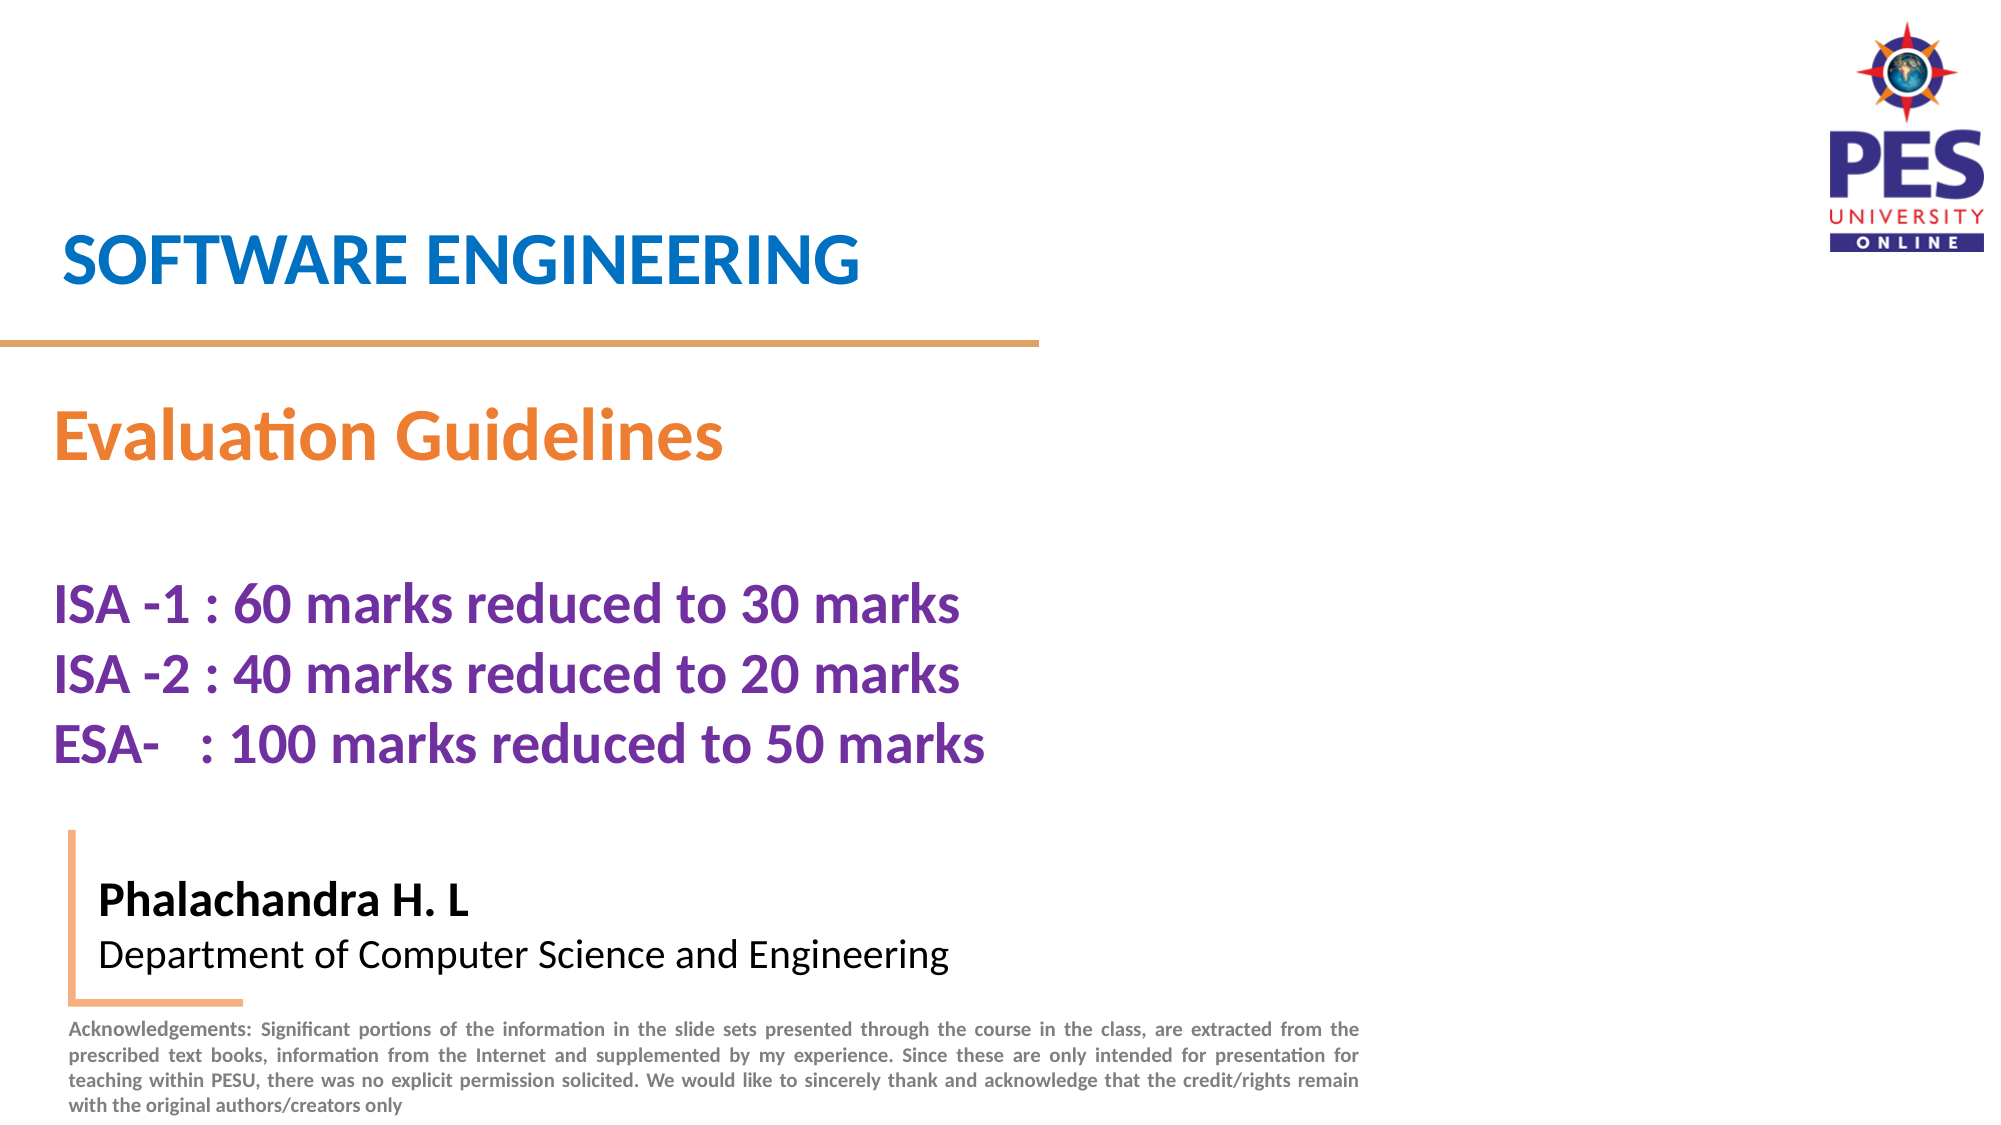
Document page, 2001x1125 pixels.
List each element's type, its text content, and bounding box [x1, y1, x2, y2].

text_box Evaluation Guidelines ISA -1 : 60 marks reduced to 30 marks ISA -2 : 40 marks reduced to 20 marks ESA- : 100 marks reduced to 50 marks [38, 377, 1526, 783]
picture [1830, 21, 1984, 252]
